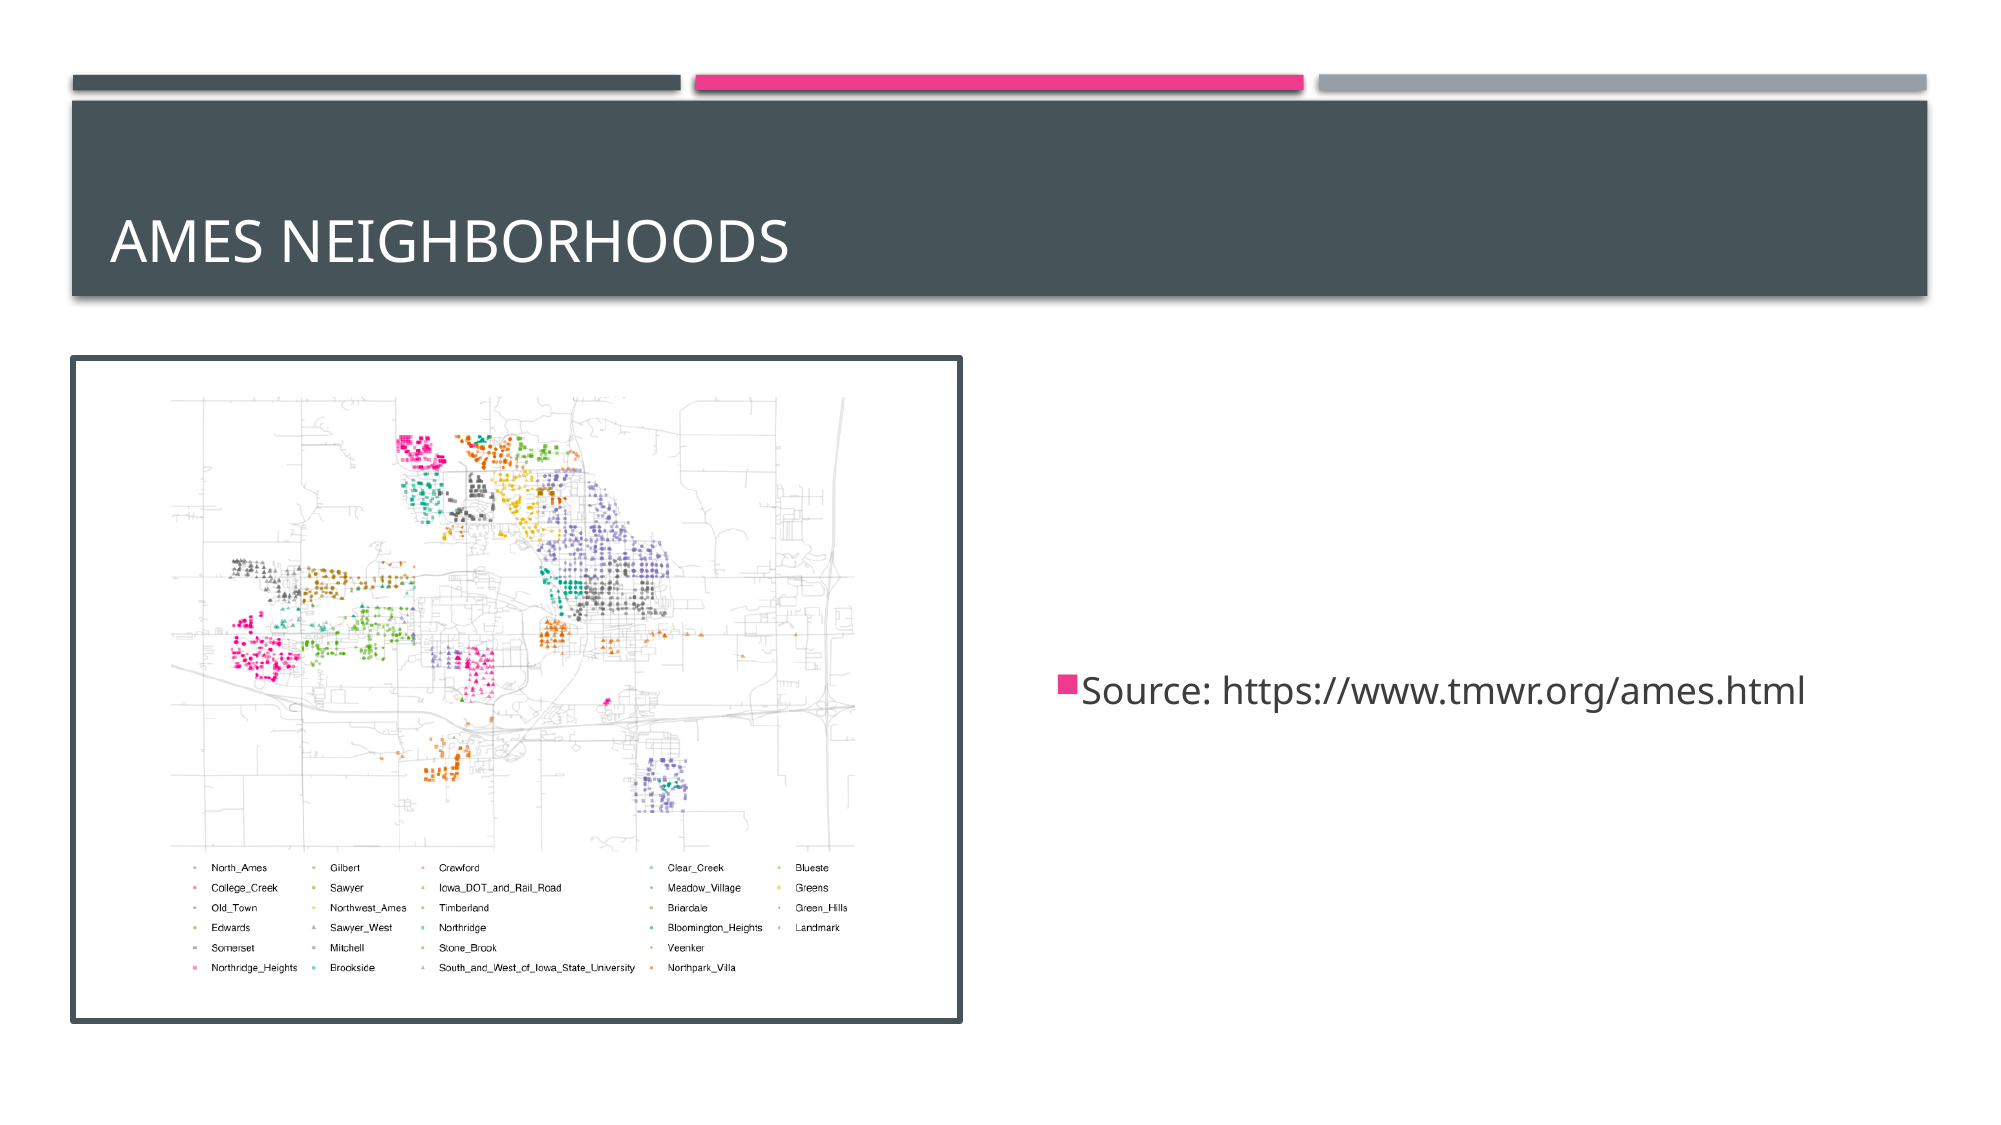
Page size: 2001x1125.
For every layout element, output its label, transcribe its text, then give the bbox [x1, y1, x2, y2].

text_box [71, 356, 962, 1023]
text_box [695, 74, 1304, 91]
text_box Source: https://www.tmwr.org/ames.html [1039, 357, 1905, 1022]
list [161, 386, 869, 987]
title Ames Neighborhoods [95, 115, 1905, 282]
